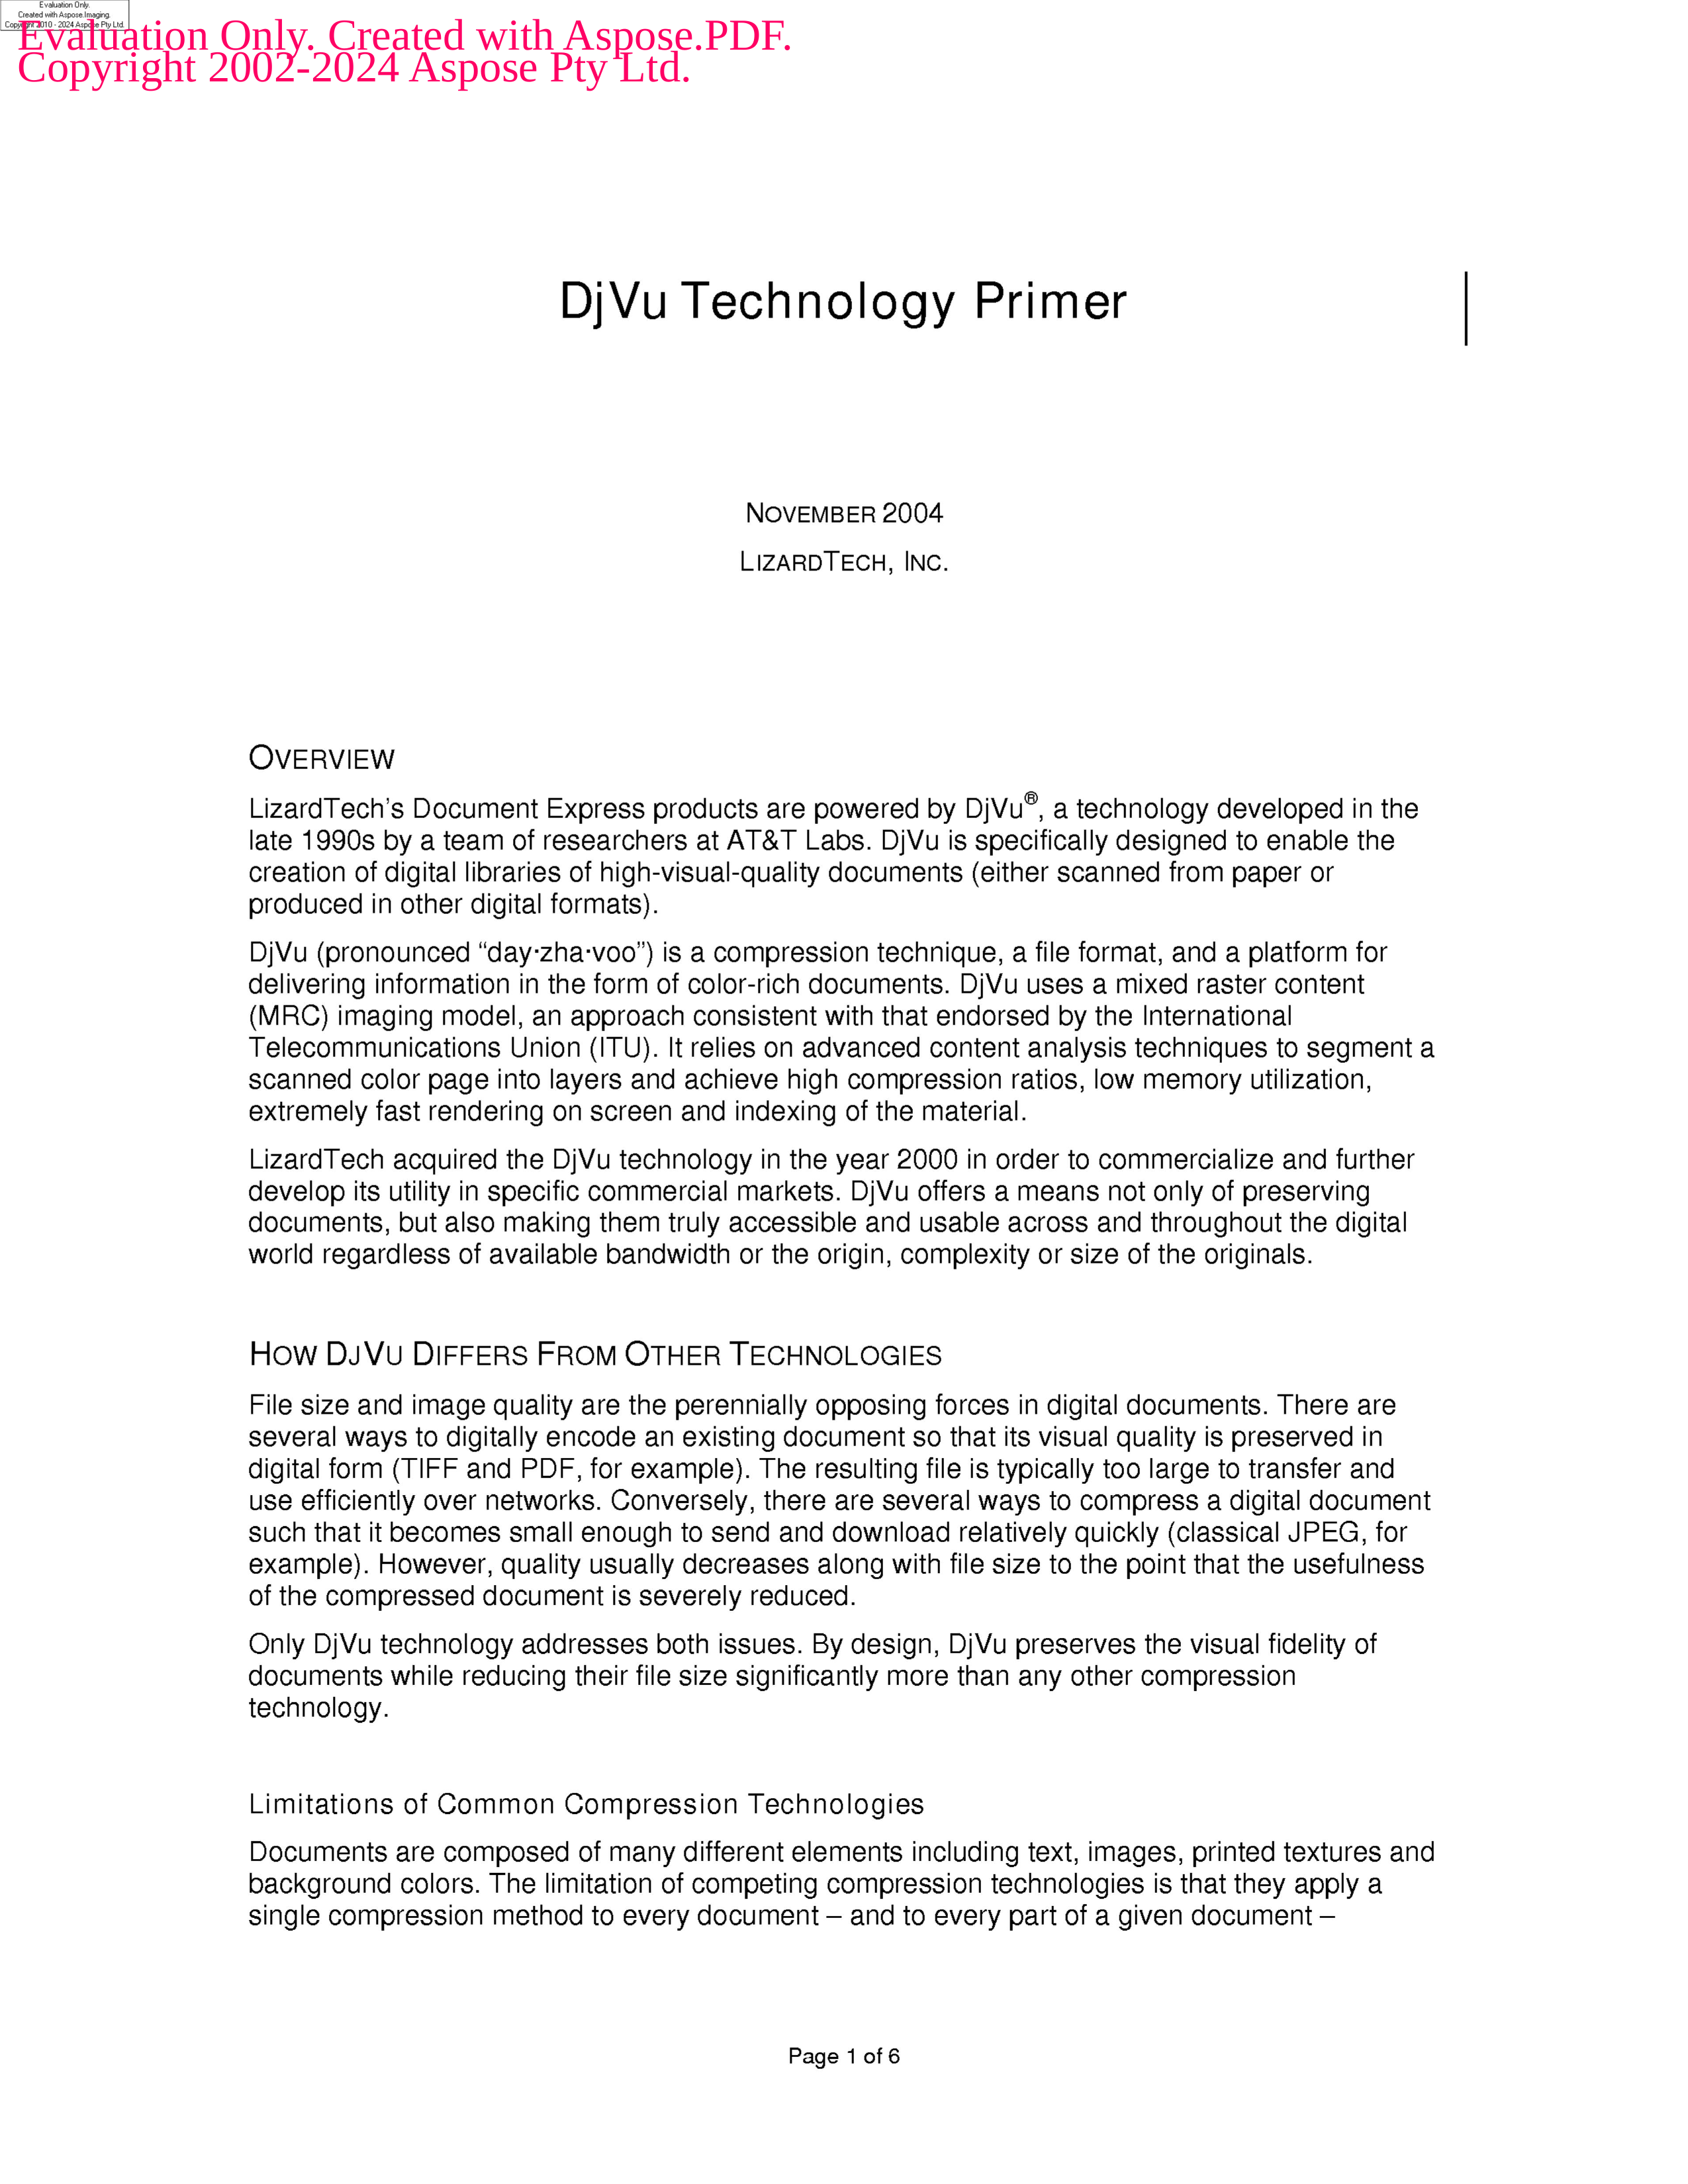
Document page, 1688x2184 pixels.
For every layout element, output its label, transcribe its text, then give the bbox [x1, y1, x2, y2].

text_box [0, 0, 1688, 2184]
text_box Evaluation Only. Created with Aspose.PDF. Copyright 2002-2024 Aspose Pty Ltd. [17, 27, 969, 91]
